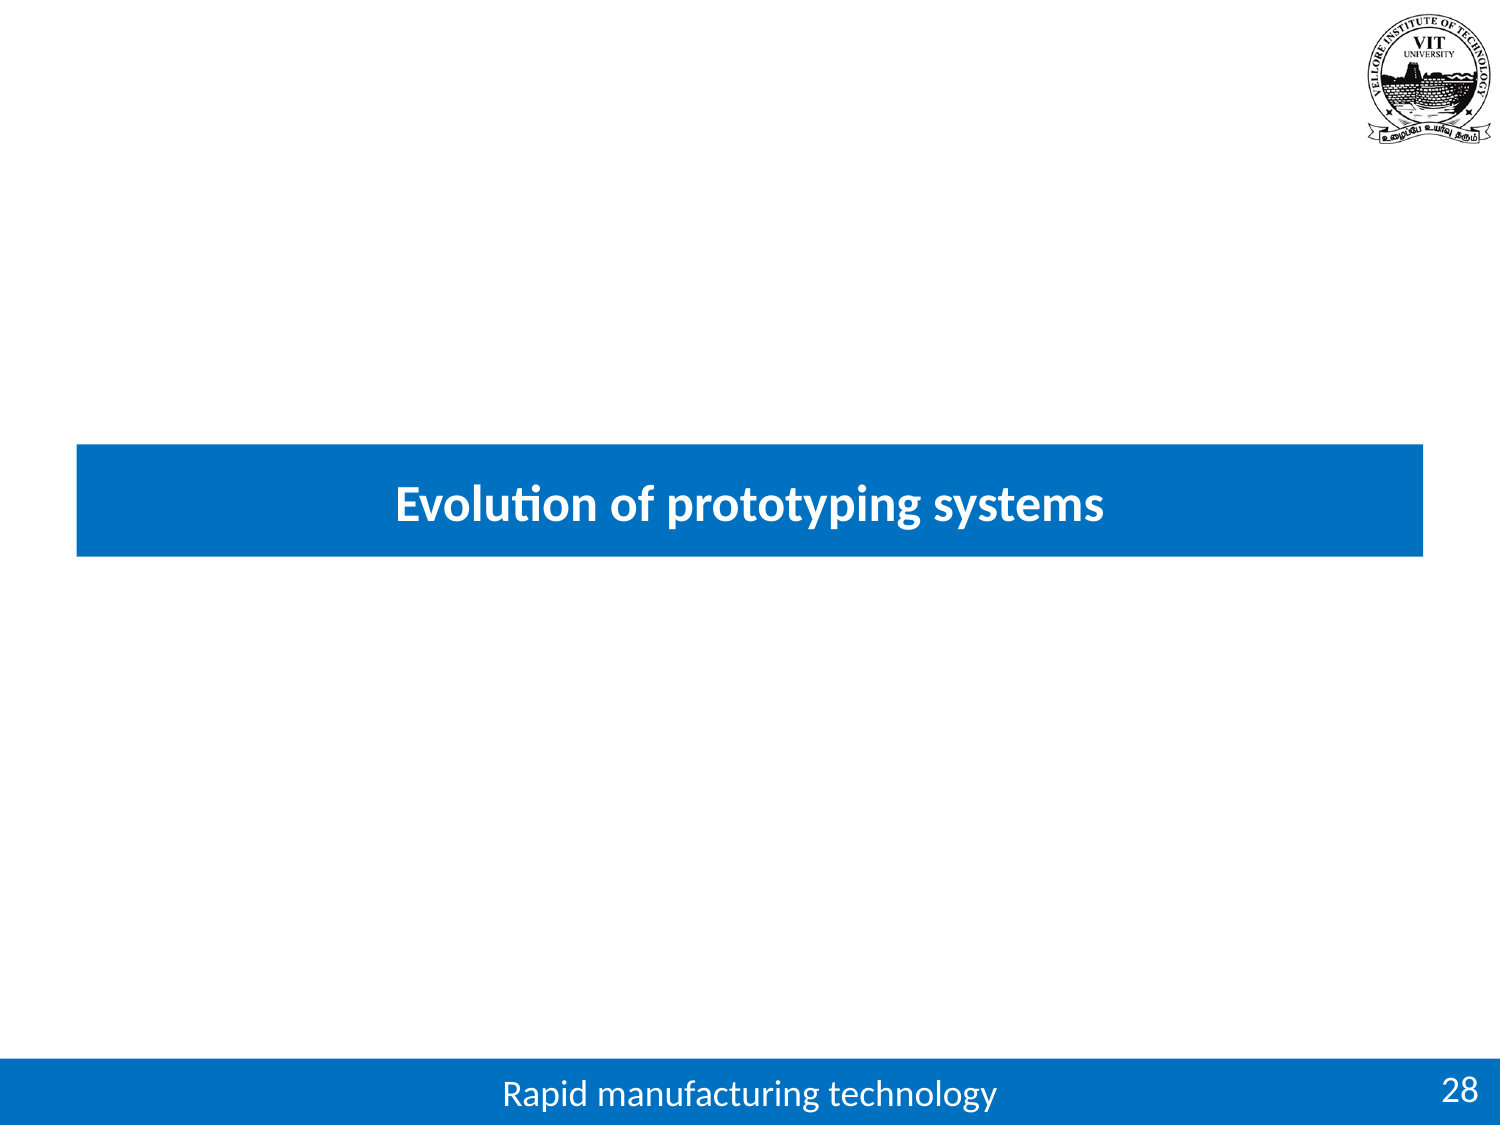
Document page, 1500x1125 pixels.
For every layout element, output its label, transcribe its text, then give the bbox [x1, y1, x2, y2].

footer Rapid manufacturing technology [476, 1058, 1024, 1125]
slide_number 28 [1281, 1057, 1495, 1118]
title Evolution of prototyping systems [76, 444, 1424, 557]
picture [1367, 13, 1492, 144]
